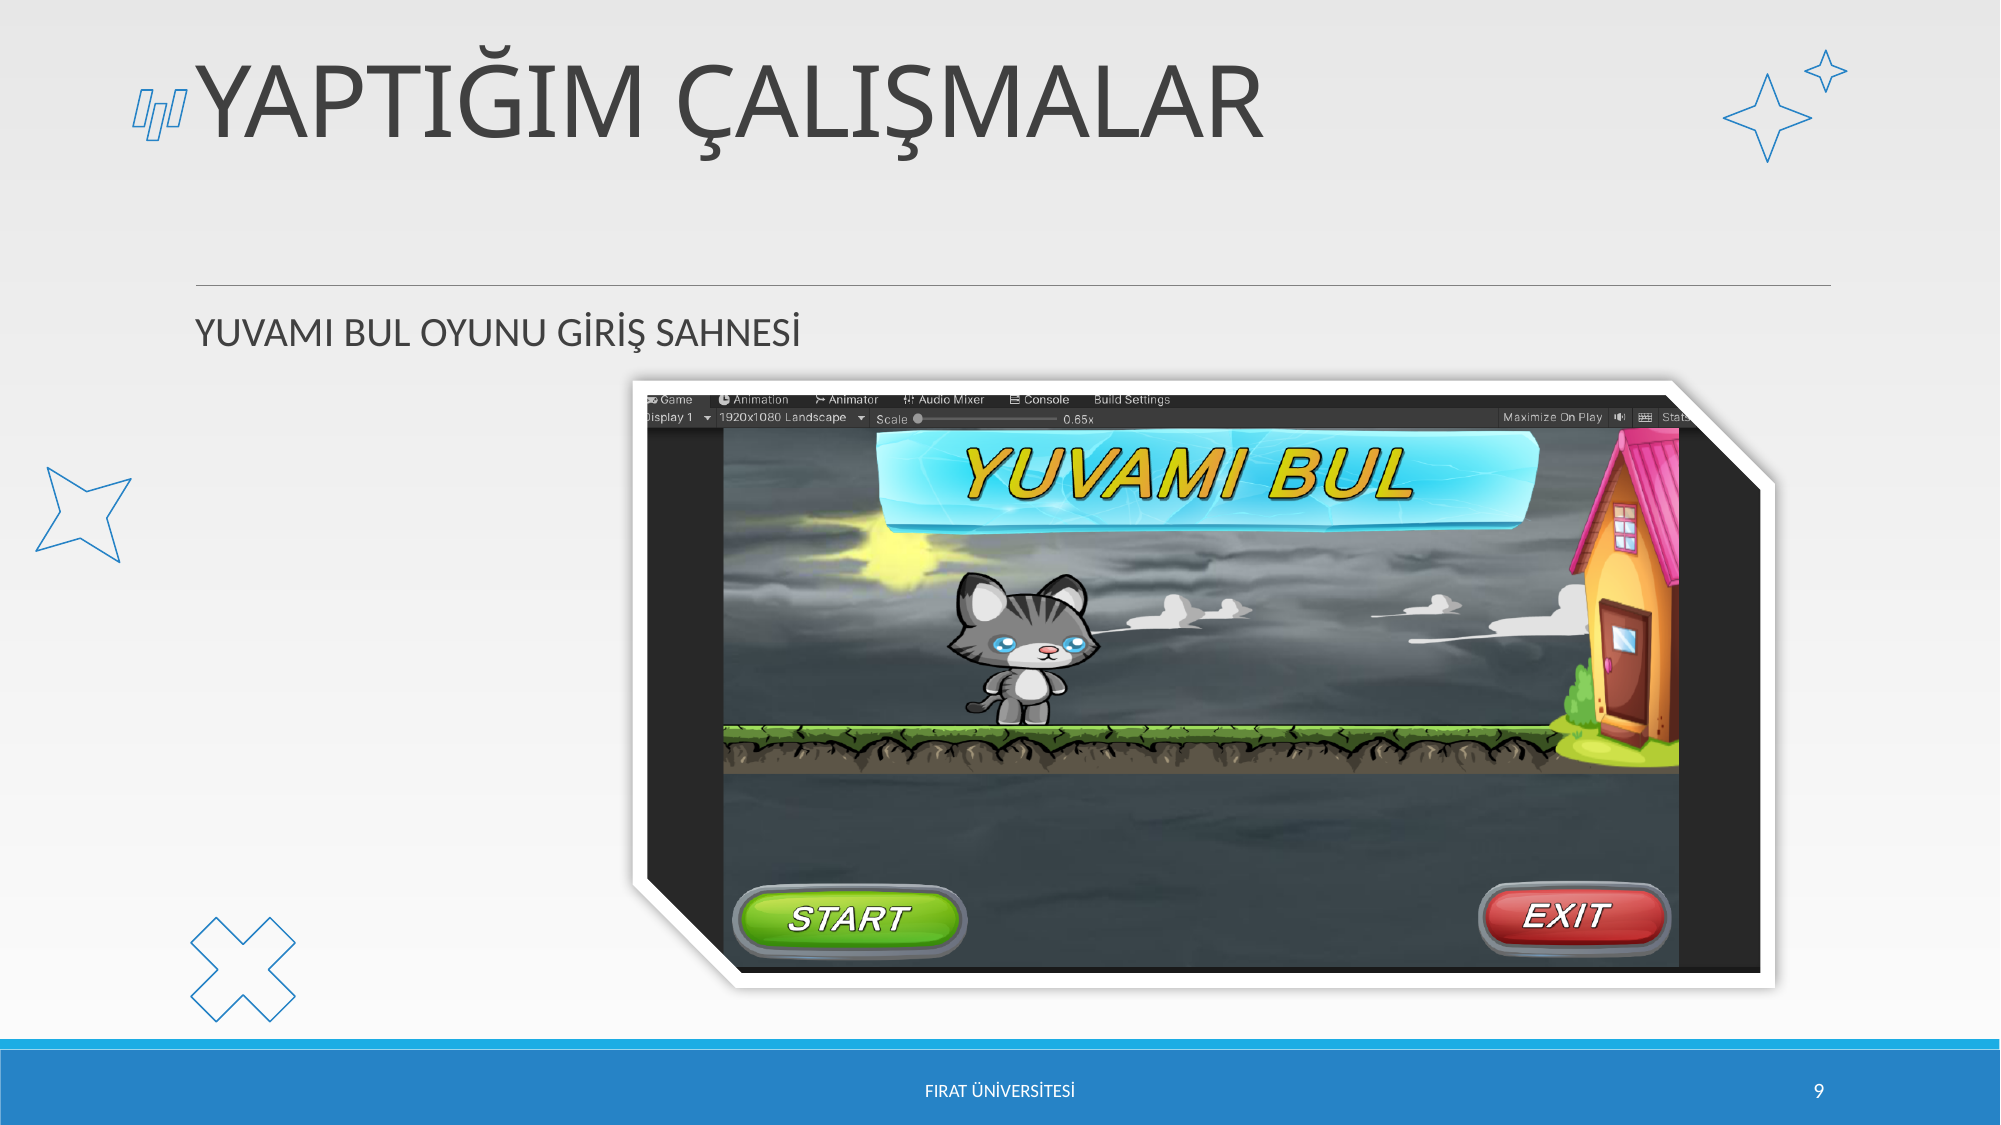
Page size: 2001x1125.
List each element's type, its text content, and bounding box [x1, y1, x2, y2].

text_box [1723, 73, 1812, 163]
text_box [167, 90, 187, 127]
text_box [36, 467, 131, 563]
text_box [190, 917, 296, 1022]
text_box [146, 103, 167, 141]
list YUVAMI BUL OYUNU GİRİŞ SAHNESİ [180, 302, 1830, 963]
title YAPTIĞIM ÇALIŞMALAR [180, 47, 1830, 285]
picture [639, 387, 1769, 981]
slide_number 9 [1624, 1059, 1840, 1120]
text_box [132, 90, 153, 127]
footer Fırat Üniversitesi [604, 1059, 1396, 1120]
text_box [1804, 50, 1847, 93]
